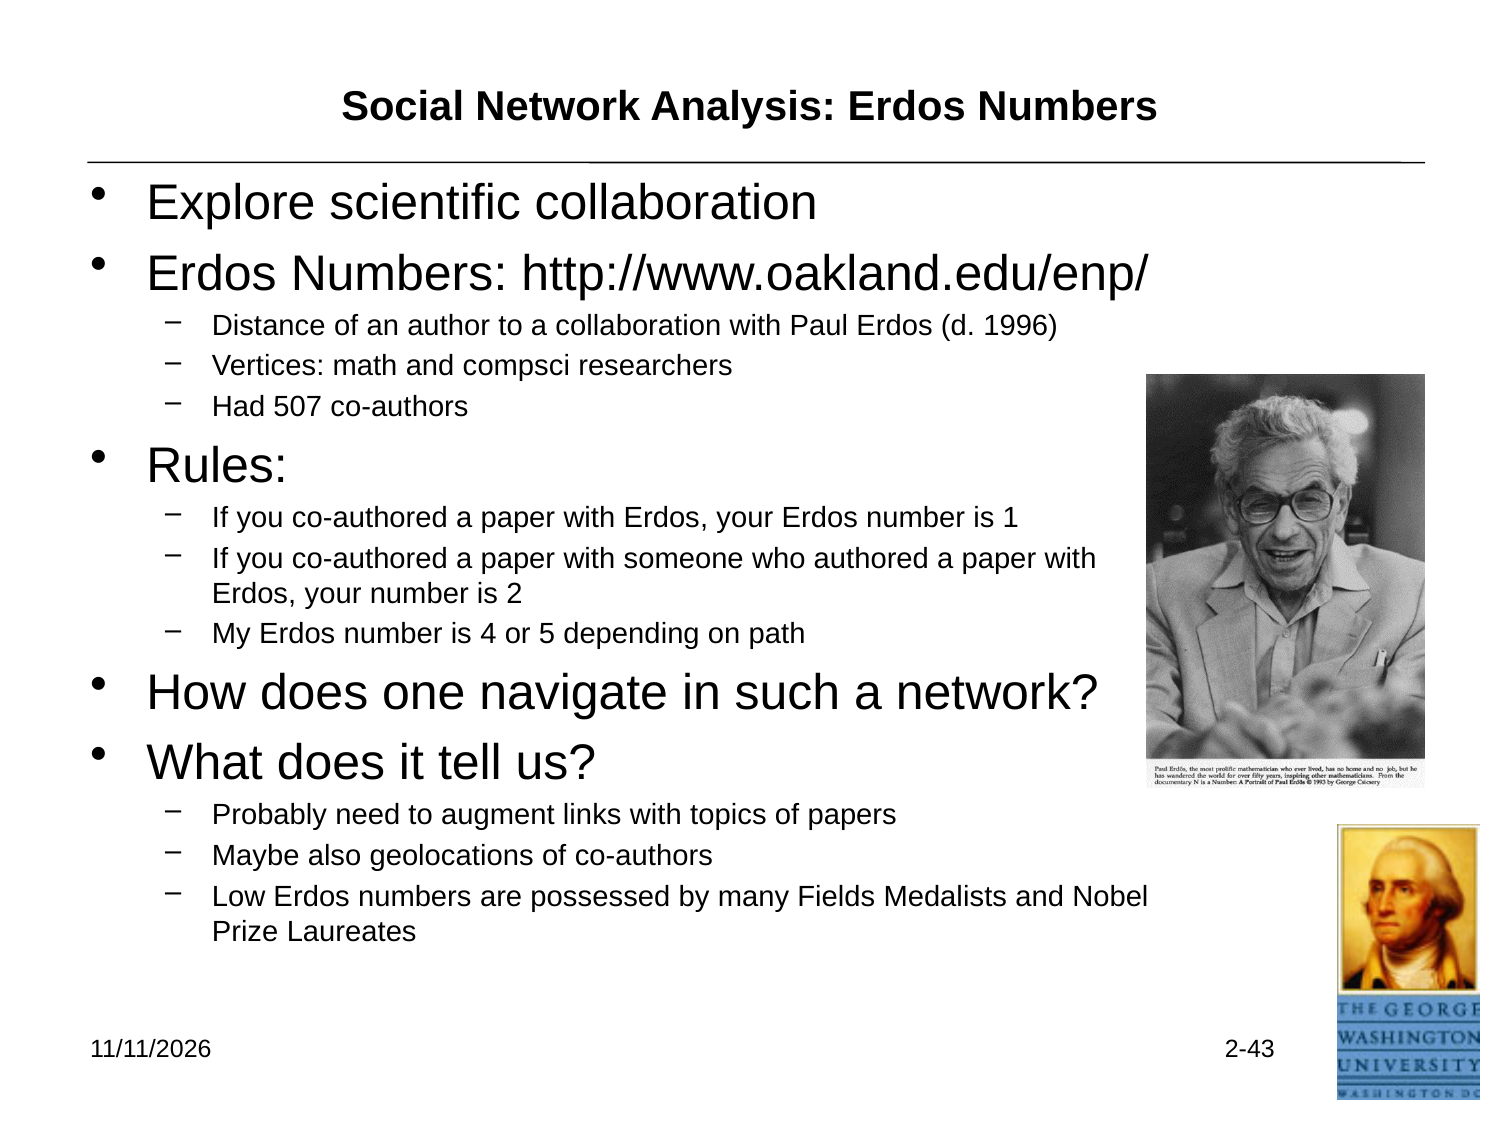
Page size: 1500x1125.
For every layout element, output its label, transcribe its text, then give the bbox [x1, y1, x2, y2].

picture [1146, 374, 1425, 788]
picture [1337, 824, 1480, 1100]
list Explore scientific collaboration Erdos Numbers: http://www.oakland.edu/enp/ Distance of an author to a collaboration with Paul Erdos (d. 1996) Vertices: math and compsci researchers Had 507 co-authors Rules: If you co-authored a paper with Erdos, your Erdos number is 1 If you co-authored a paper with someone who authored a paper with Erdos, your number is 2 My Erdos number is 4 or 5 depending on path How does one navigate in such a network? What does it tell us? Probably need to augment links with topics of papers Maybe also geolocations of co-authors Low Erdos numbers are possessed by many Fields Medalists and Nobel Prize Laureates [75, 162, 1188, 1025]
title Social Network Analysis: Erdos Numbers [75, 45, 1425, 163]
slide_number 2-43 [1187, 1025, 1313, 1104]
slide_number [75, 1025, 300, 1104]
